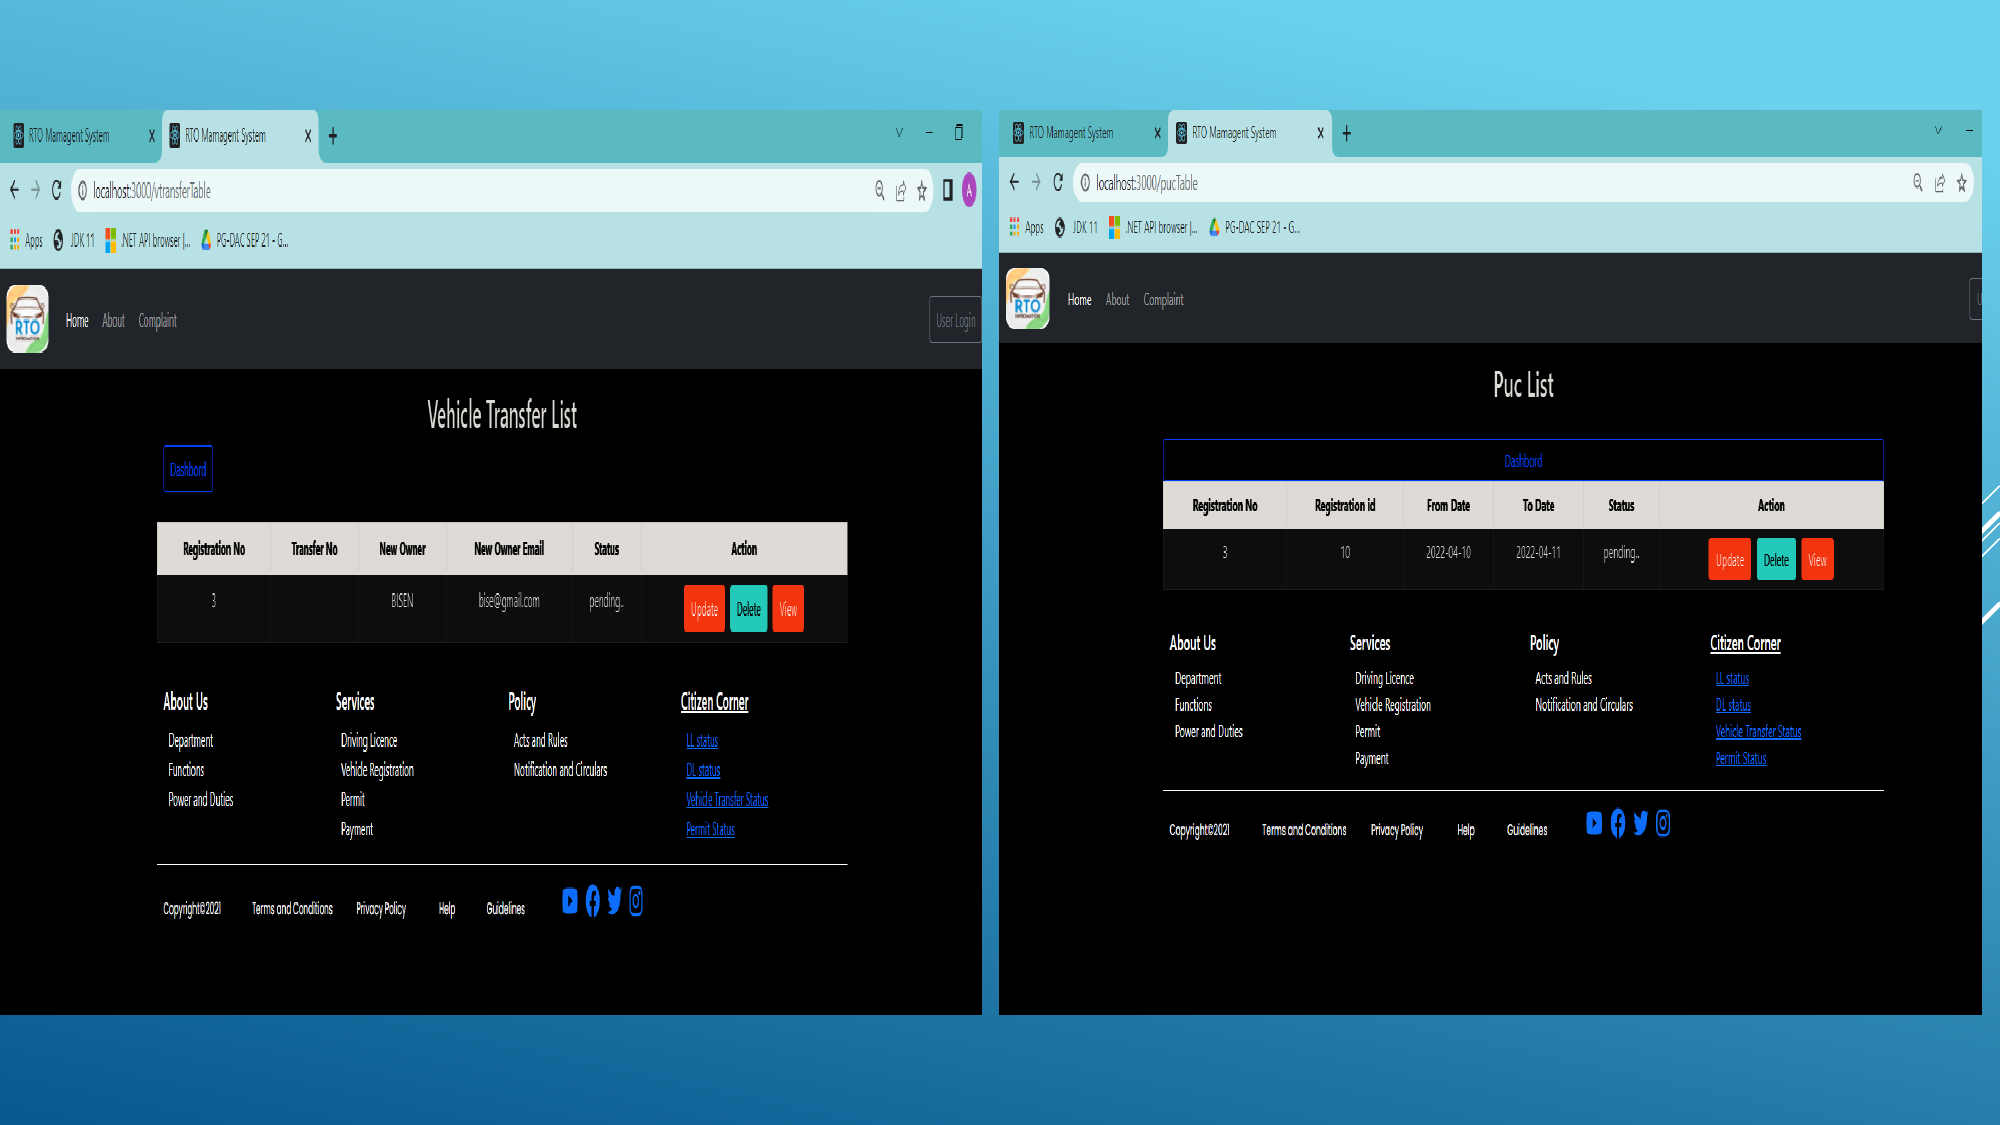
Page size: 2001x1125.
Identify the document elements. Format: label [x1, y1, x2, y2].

picture [0, 110, 982, 1015]
picture [999, 110, 1982, 1015]
